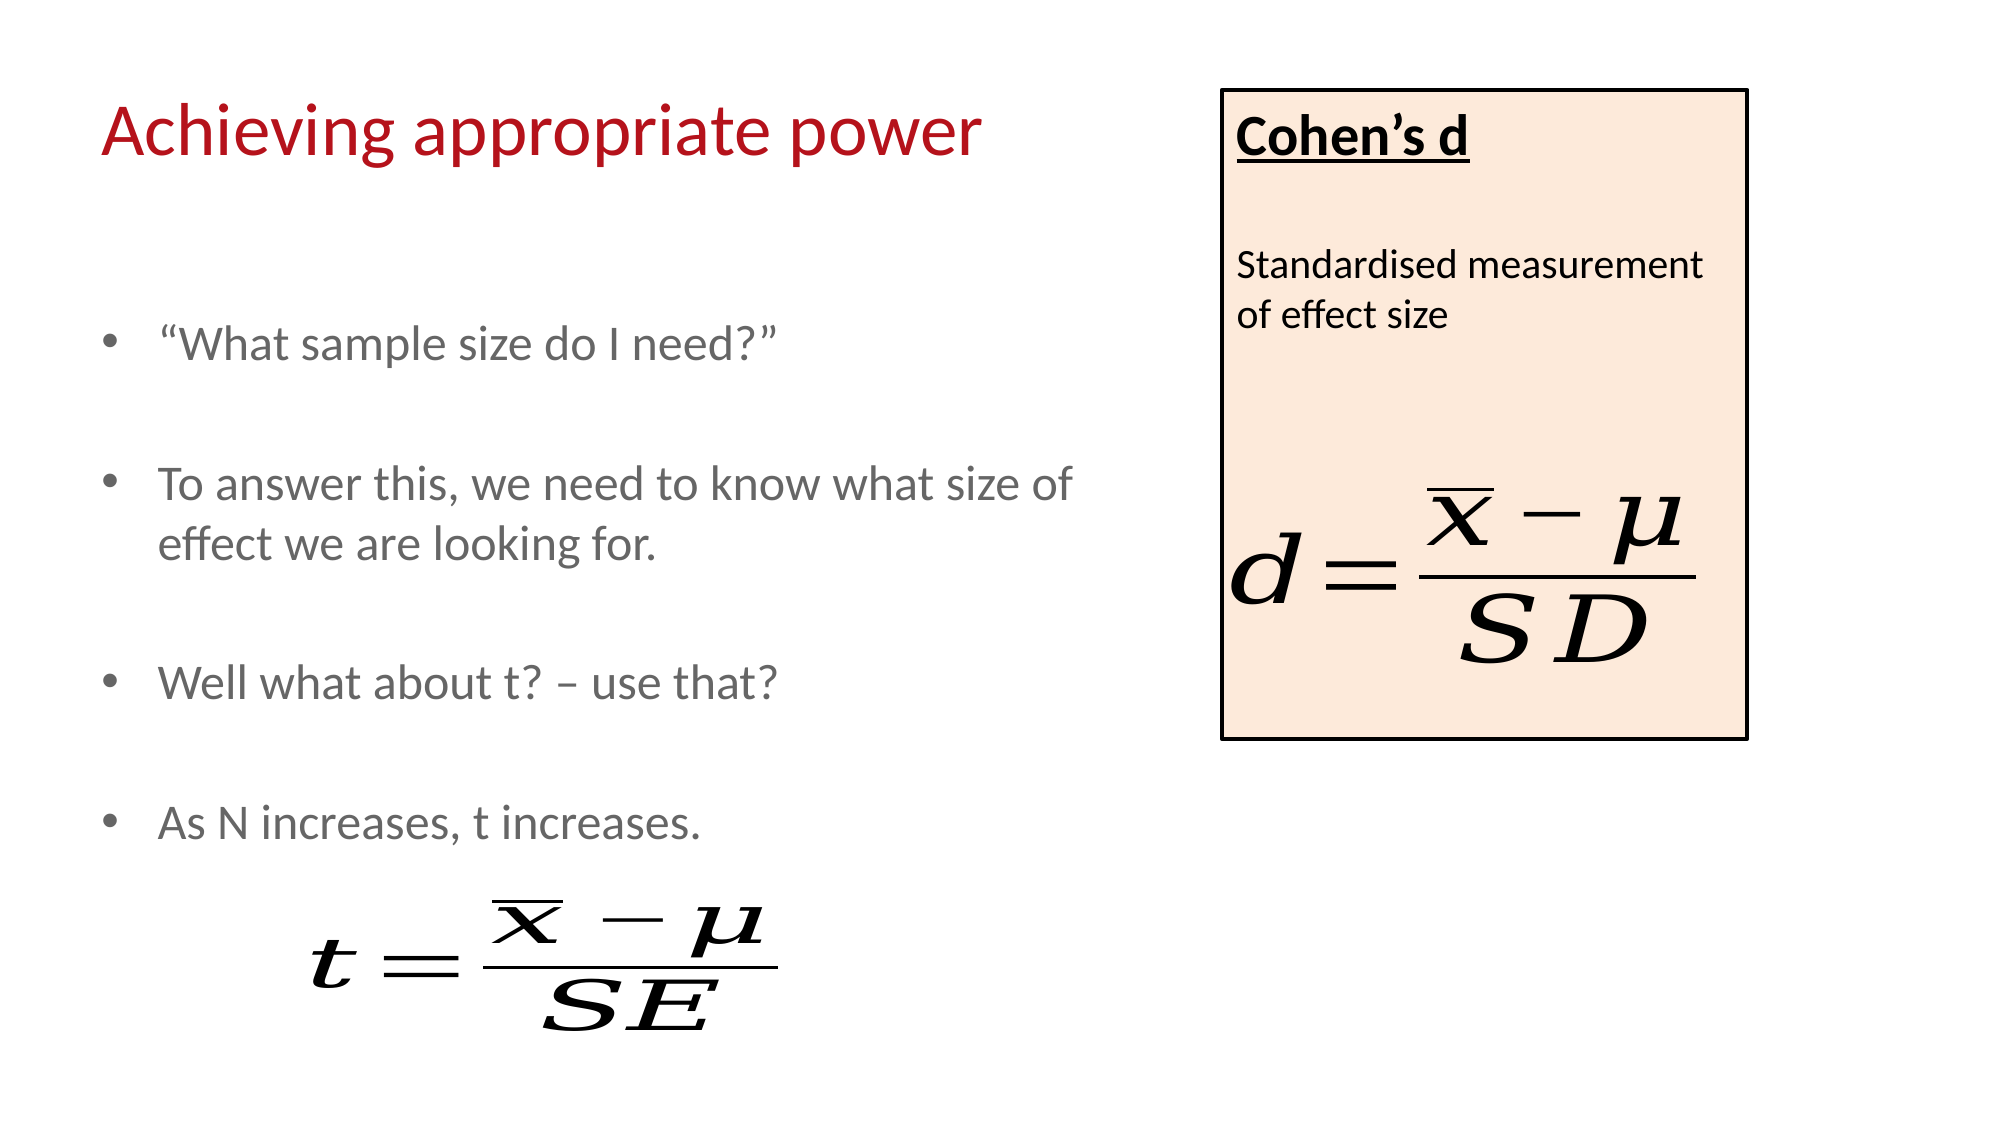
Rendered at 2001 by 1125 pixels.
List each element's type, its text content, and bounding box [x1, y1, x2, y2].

text_box Cohen’s d Standardised measurement of effect size [1220, 88, 1749, 741]
list “What sample size do I need?” To answer this, we need to know what size of effect we are looking for. Well what about t? – use that? As N increases, t increases. [86, 302, 1182, 1083]
title Achieving appropriate power [86, 90, 1567, 279]
